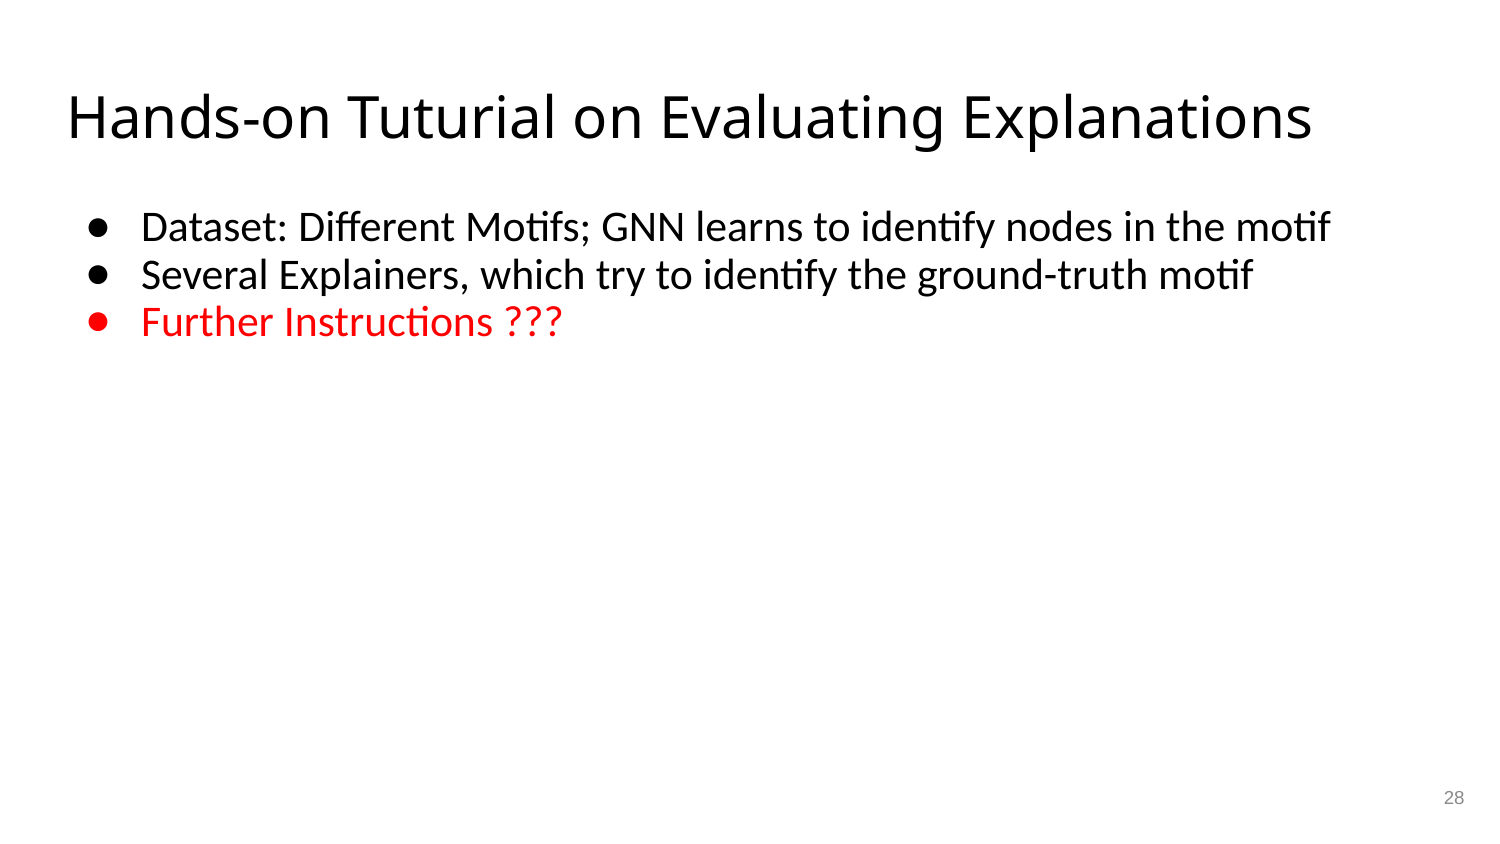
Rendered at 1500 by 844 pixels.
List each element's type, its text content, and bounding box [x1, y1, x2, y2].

slide_number 28 [1389, 764, 1480, 830]
title Hands-on Tuturial on Evaluating Explanations [51, 72, 1449, 167]
list Dataset: Different Motifs; GNN learns to identify nodes in the motif Several Explainers, which try to identify the ground-truth motif Further Instructions ??? [51, 189, 1449, 750]
